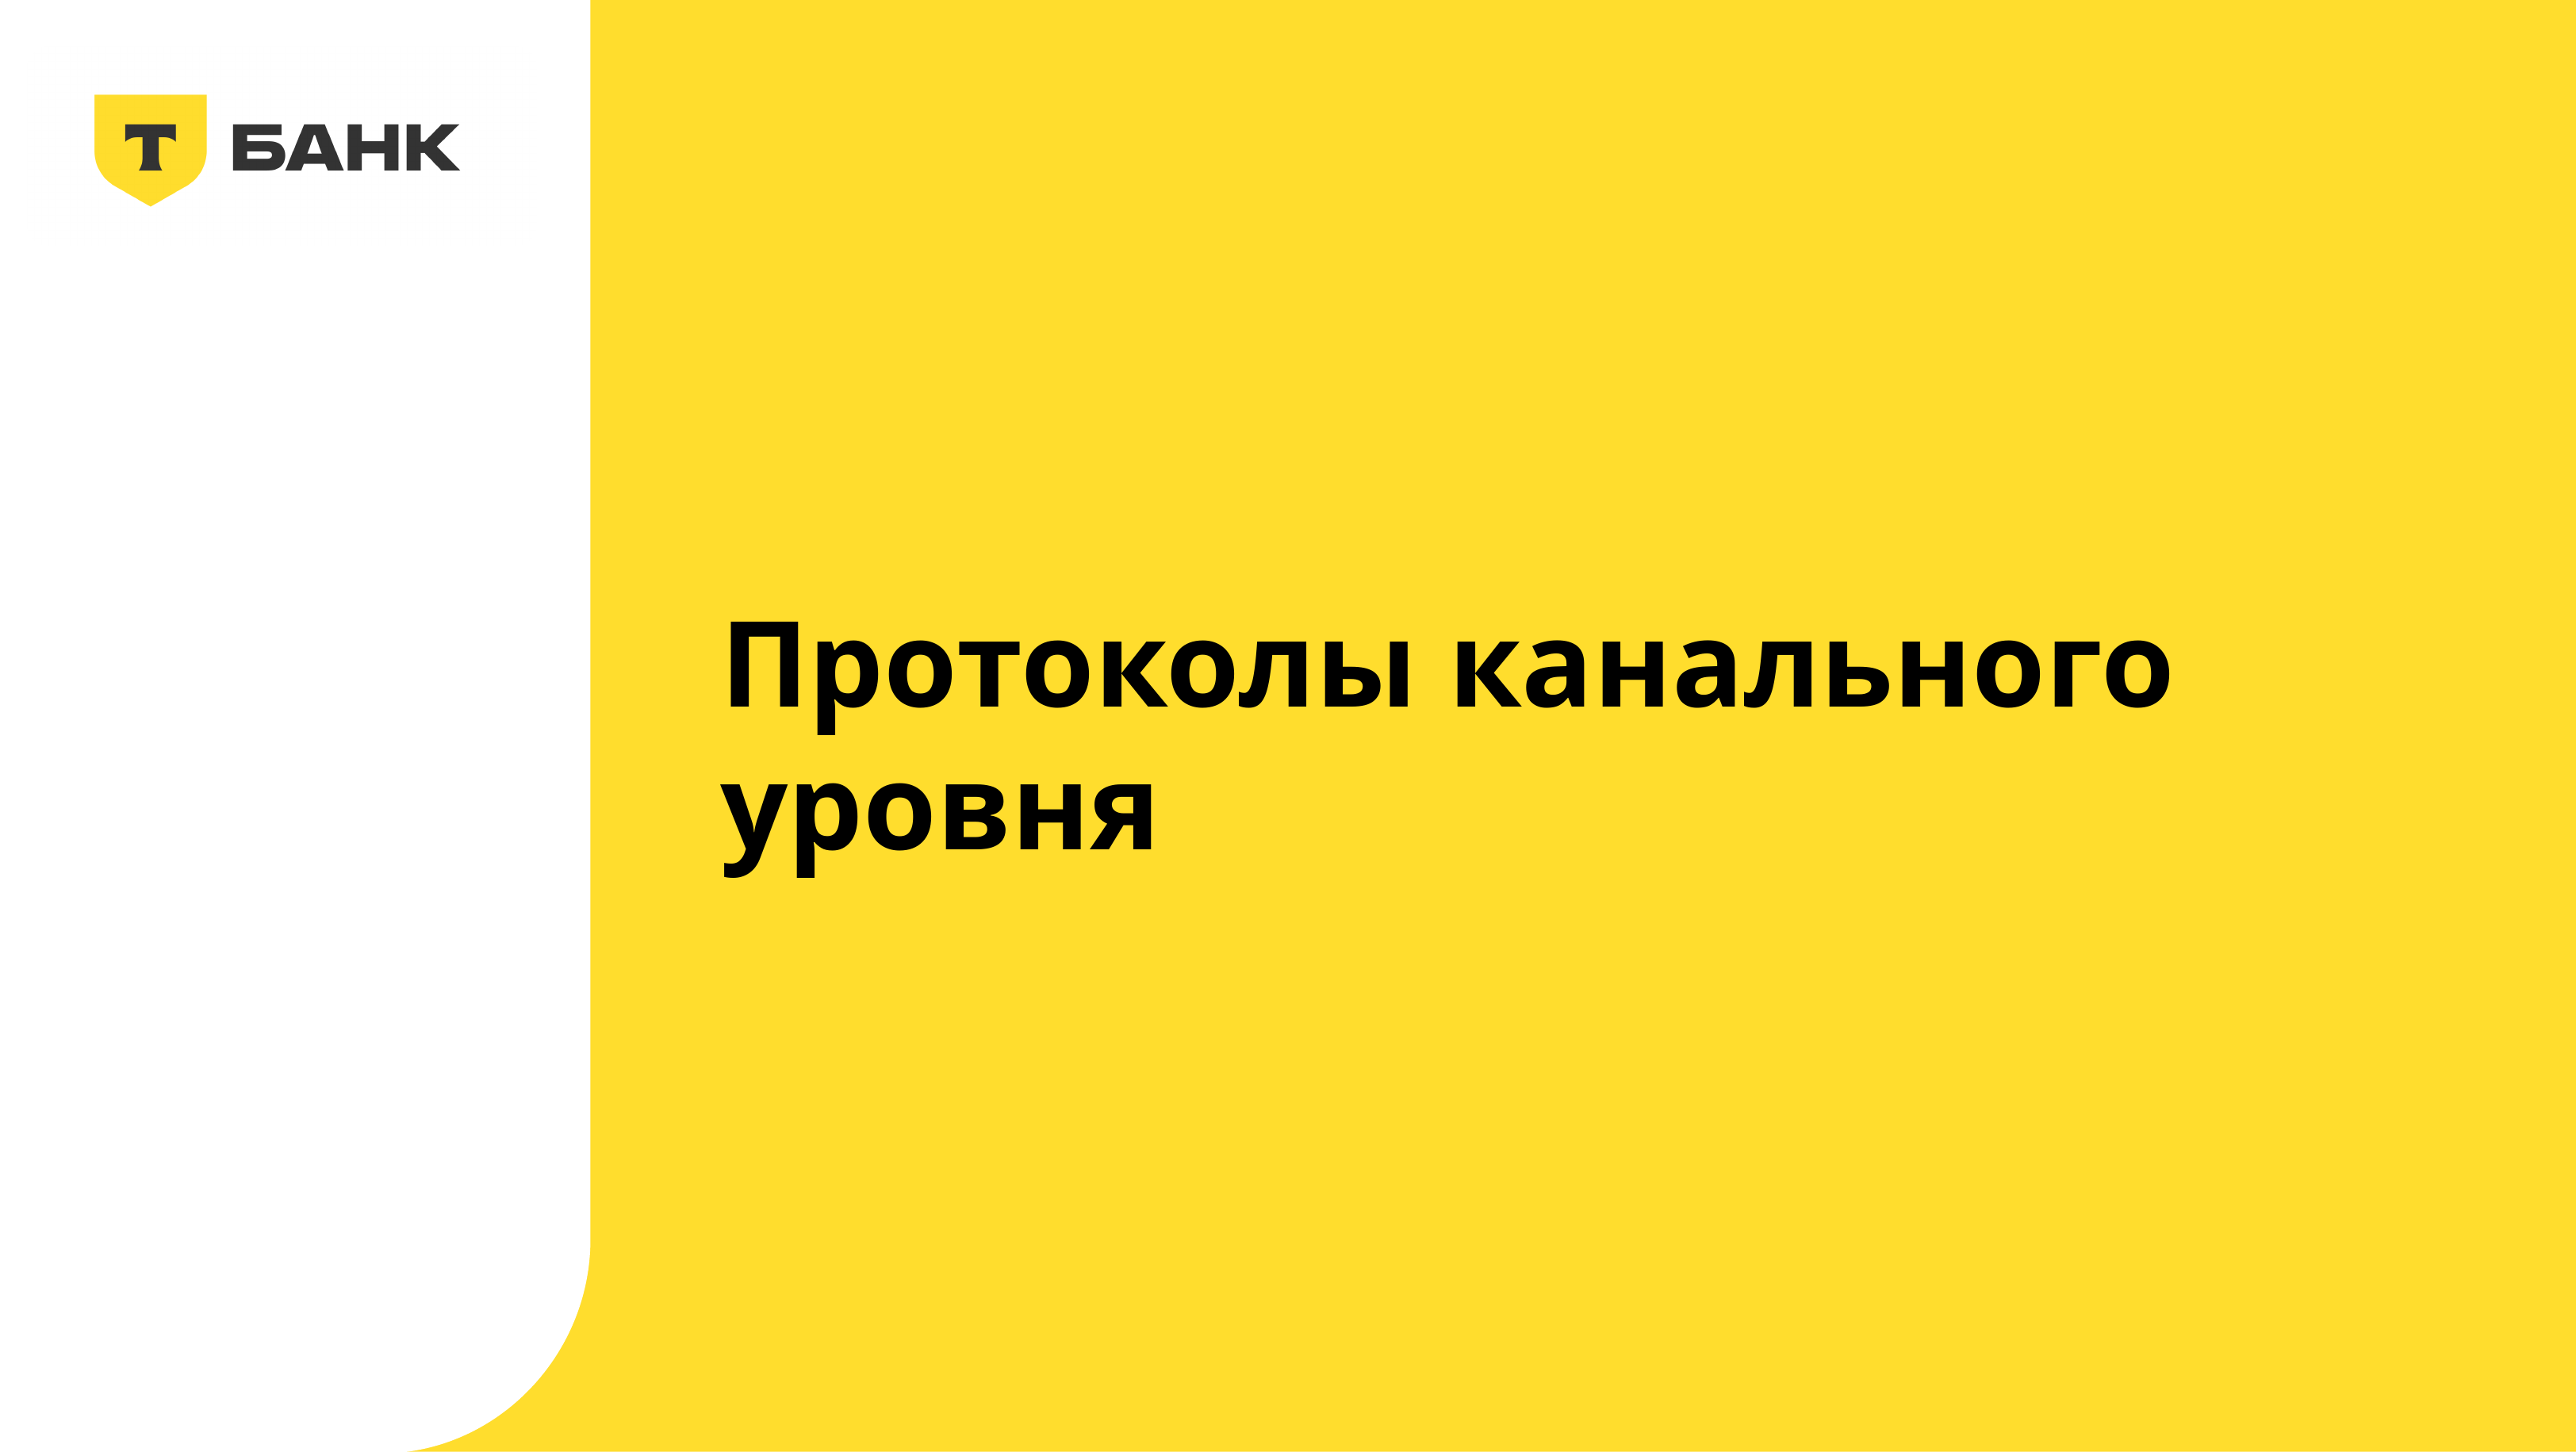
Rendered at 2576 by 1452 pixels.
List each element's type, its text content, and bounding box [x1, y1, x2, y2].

list Протоколы канального уровня [720, 585, 2339, 875]
picture [27, 46, 537, 246]
